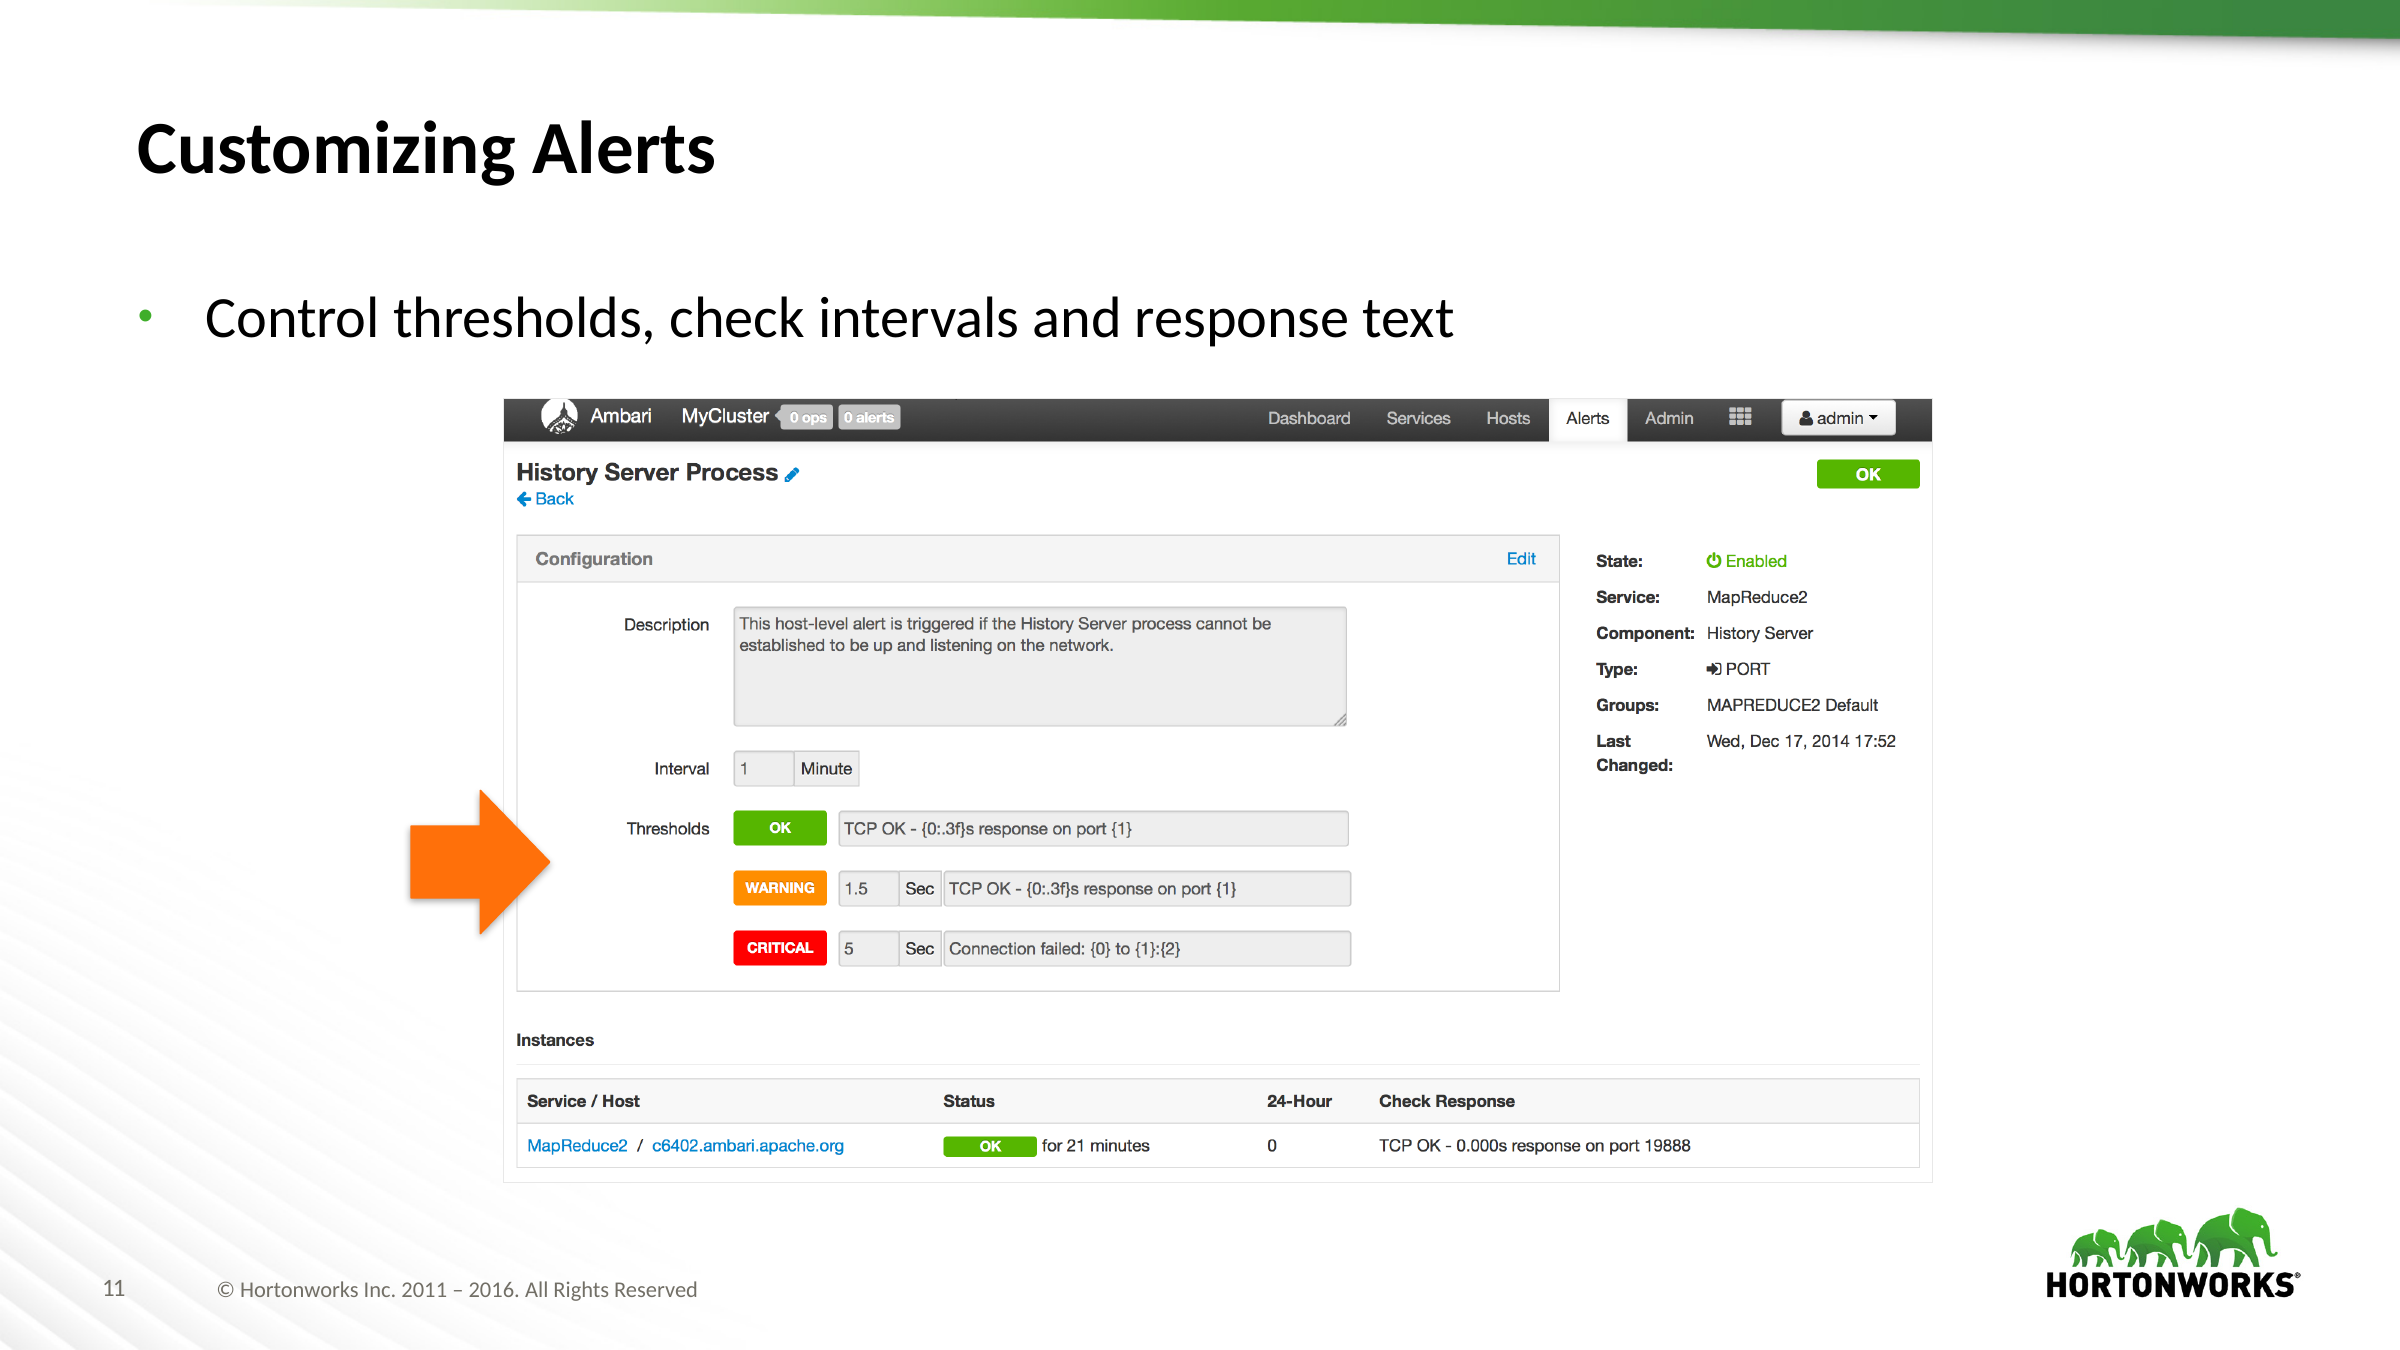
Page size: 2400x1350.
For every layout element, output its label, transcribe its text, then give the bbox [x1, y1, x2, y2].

title Customizing Alerts [138, 111, 2298, 189]
list Control thresholds, check intervals and response text [138, 287, 2298, 419]
text_box [410, 789, 498, 935]
picture [0, 0, 2400, 1350]
